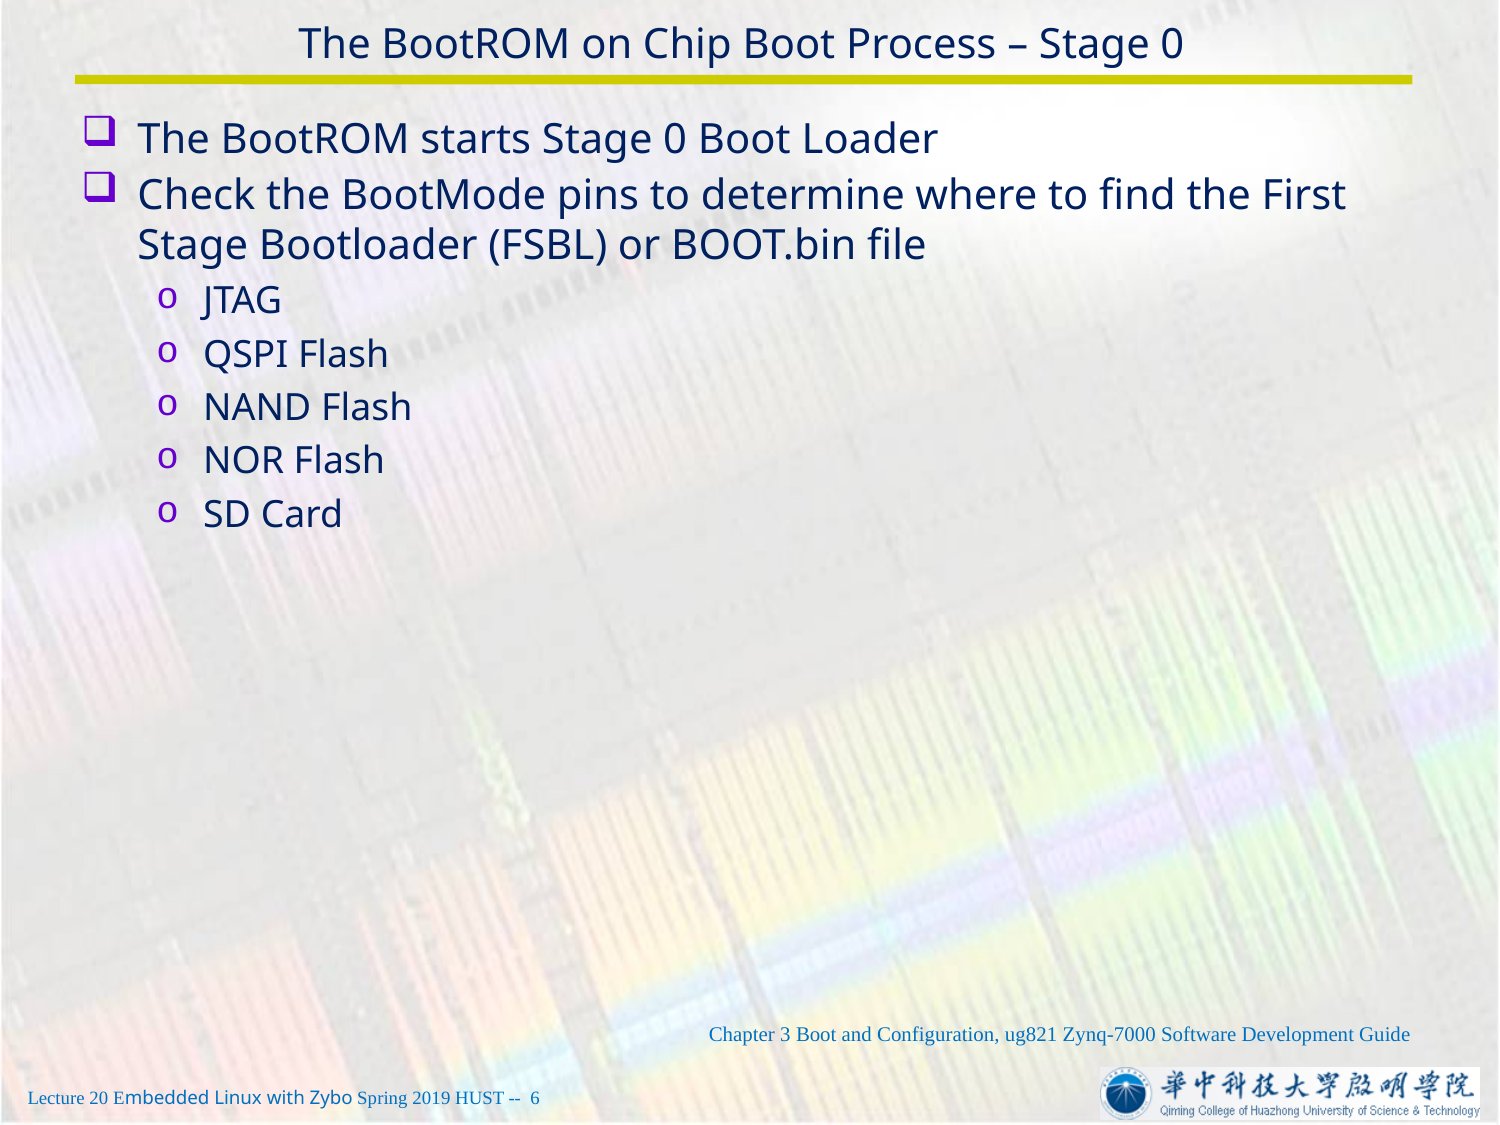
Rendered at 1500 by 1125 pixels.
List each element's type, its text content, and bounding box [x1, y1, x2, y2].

list The BootROM starts Stage 0 Boot Loader Check the BootMode pins to determine where to find the First Stage Bootloader (FSBL) or BOOT.bin file JTAG QSPI Flash NAND Flash NOR Flash SD Card [66, 104, 1454, 1049]
title The BootROM on Chip Boot Process – Stage 0 [28, 17, 1454, 63]
picture [0, 0, 1500, 1125]
text_box Chapter 3 Boot and Configuration, ug821 Zynq-7000 Software Development Guide [694, 1013, 1426, 1054]
